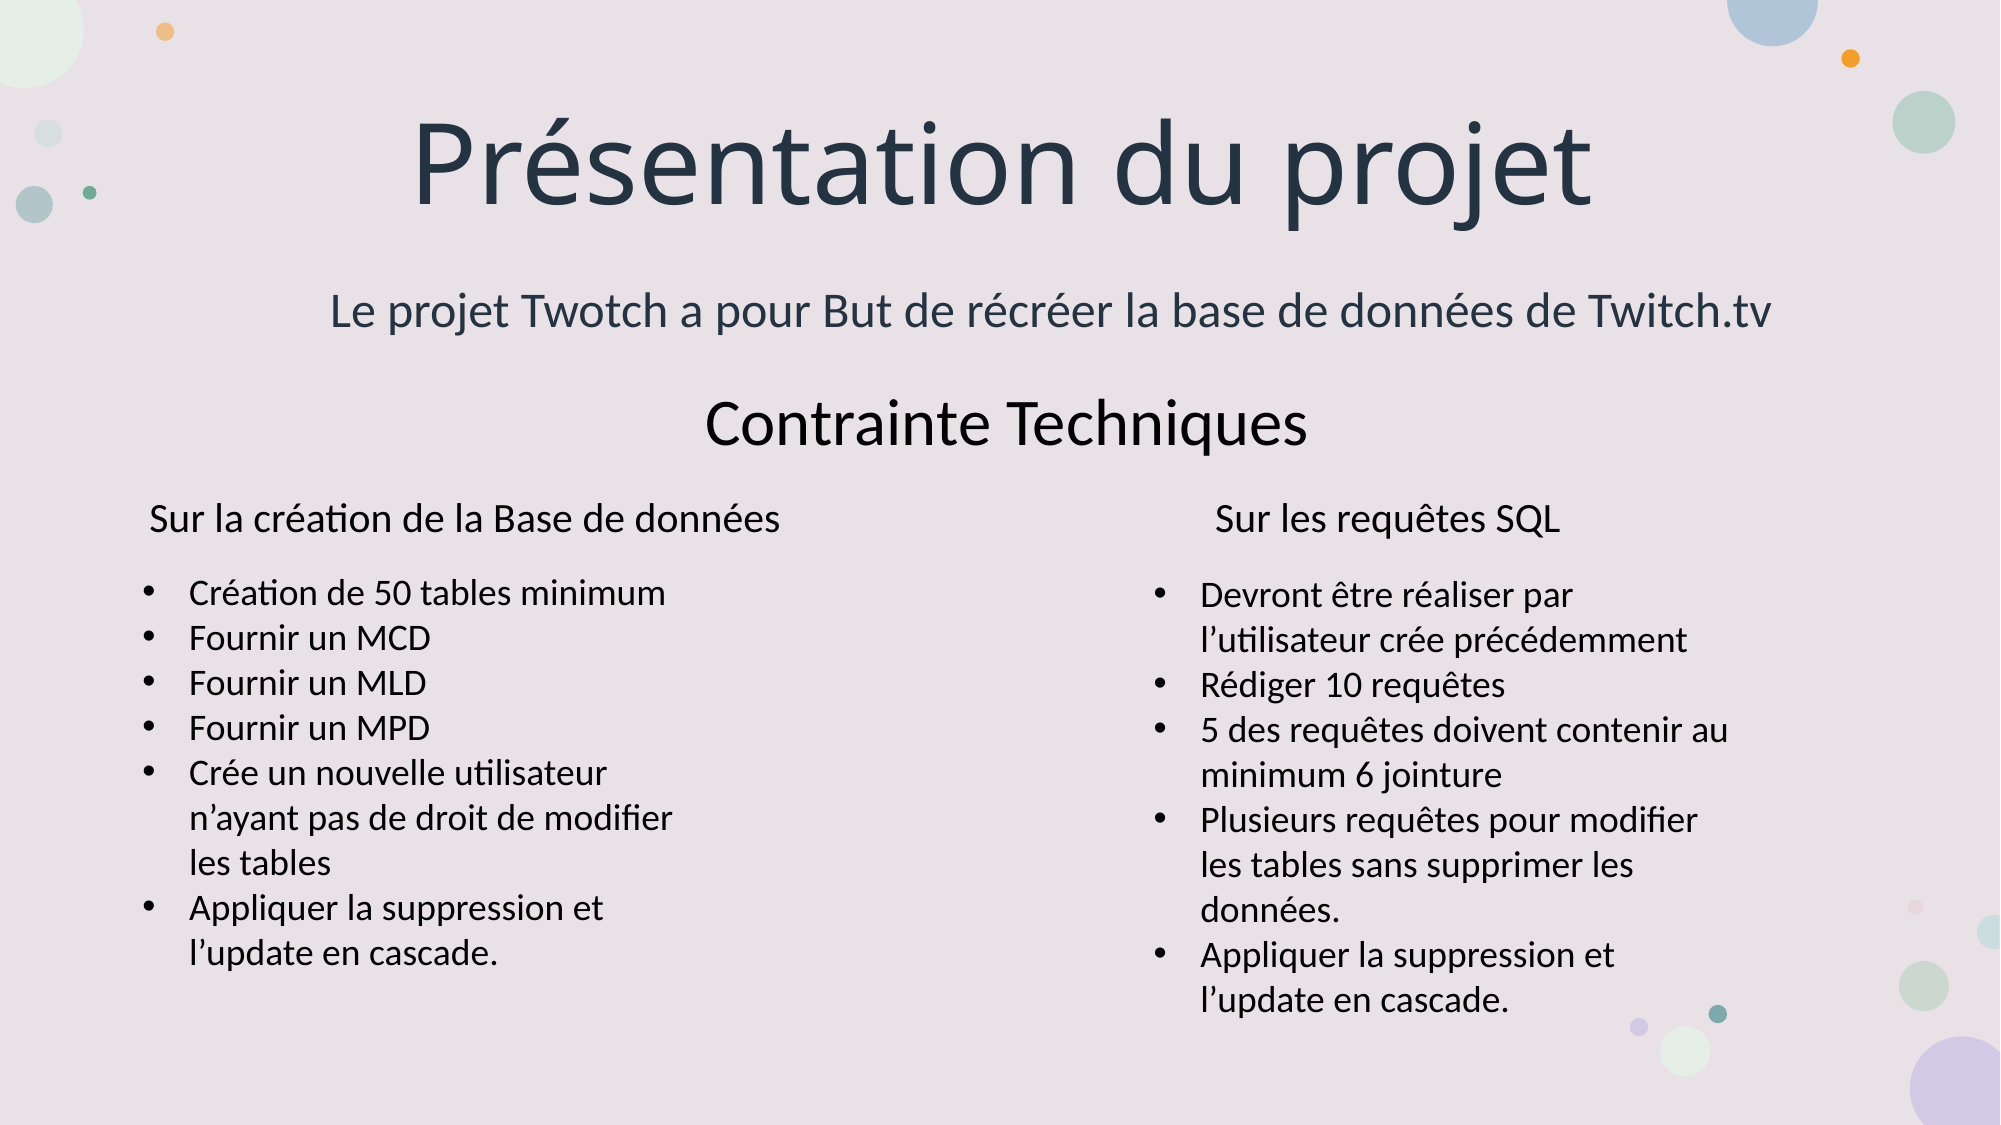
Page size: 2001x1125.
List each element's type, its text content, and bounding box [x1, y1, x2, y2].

text_box Sur la création de la Base de données [134, 483, 796, 549]
text_box Contrainte Techniques [690, 371, 1461, 466]
title Présentation du projet [127, 59, 1877, 278]
text_box Création de 50 tables minimum Fournir un MCD Fournir un MLD Fournir un MPD Crée un nouvelle utilisateur n’ayant pas de droit de modifier les tables Appliquer la suppression et l’update en cascade. [127, 561, 736, 981]
text_box Sur les requêtes SQL [1200, 483, 1576, 549]
text_box Devront être réaliser par l’utilisateur crée précédemment Rédiger 10 requêtes 5 des requêtes doivent contenir au minimum 6 jointure Plusieurs requêtes pour modifier les tables sans supprimer les données. Appliquer la suppression et l’update en cascade. [1138, 562, 1747, 1028]
list Le projet Twotch a pour But de récréer la base de données de Twitch.tv [314, 277, 1873, 344]
